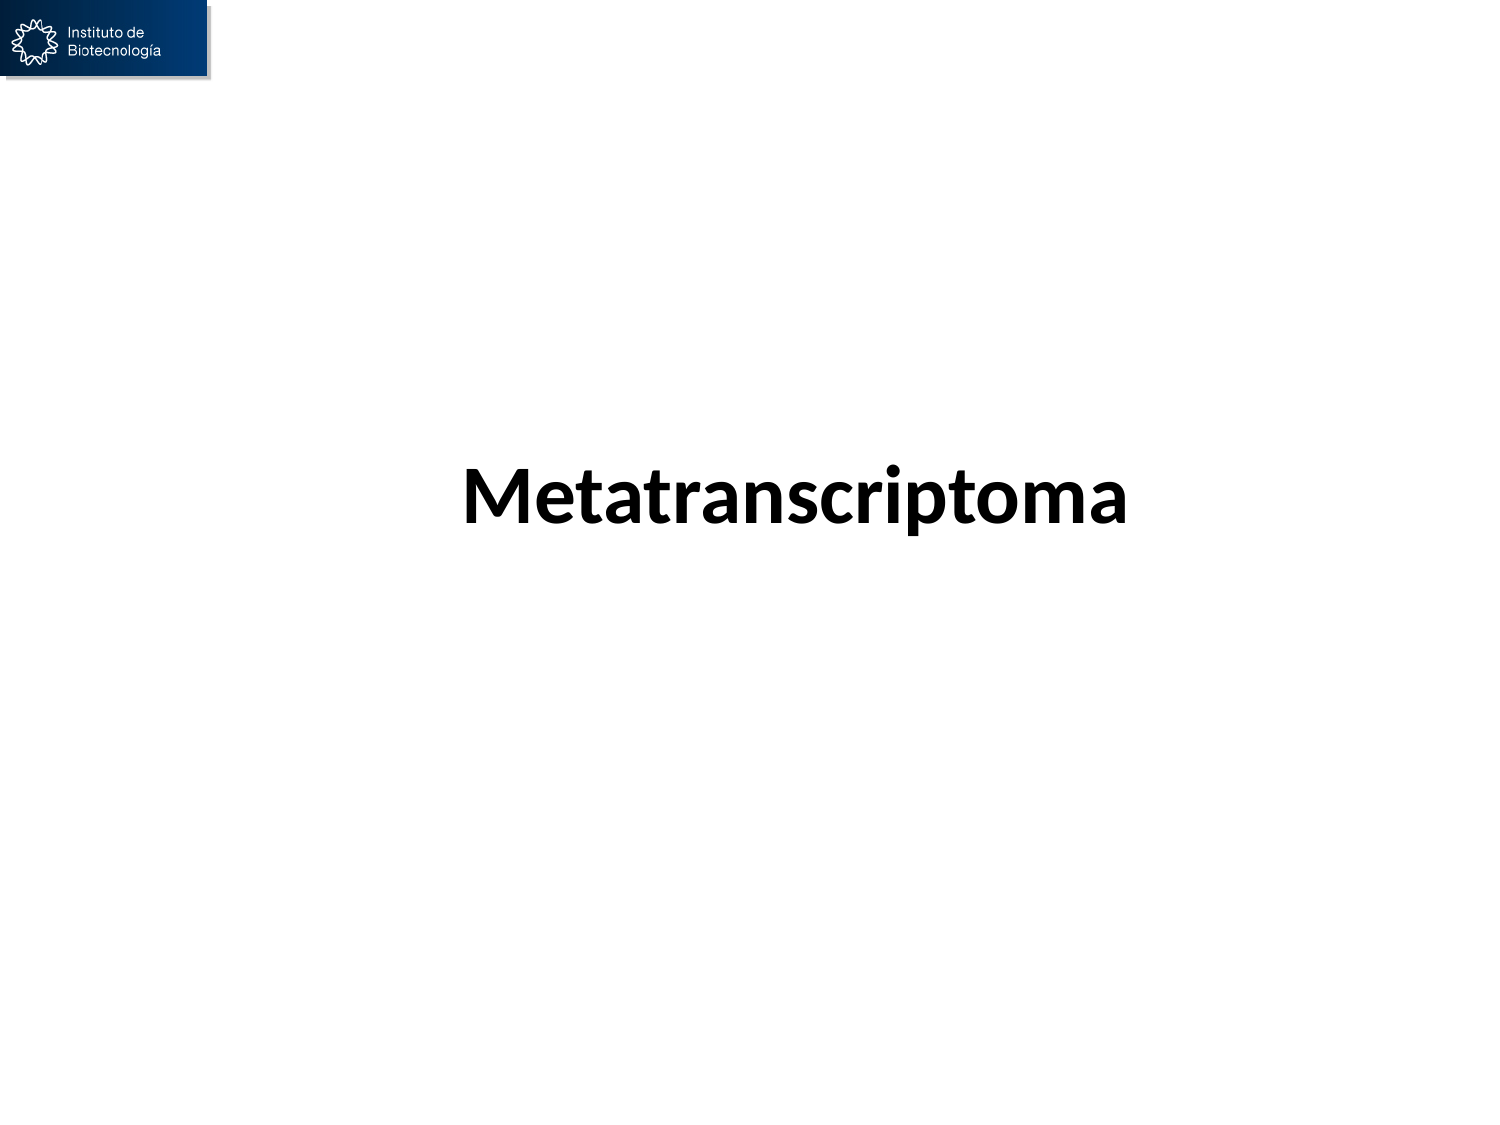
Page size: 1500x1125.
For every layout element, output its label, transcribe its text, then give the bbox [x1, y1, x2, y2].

picture [0, 0, 207, 77]
text_box Metatranscriptoma [447, 432, 1146, 548]
